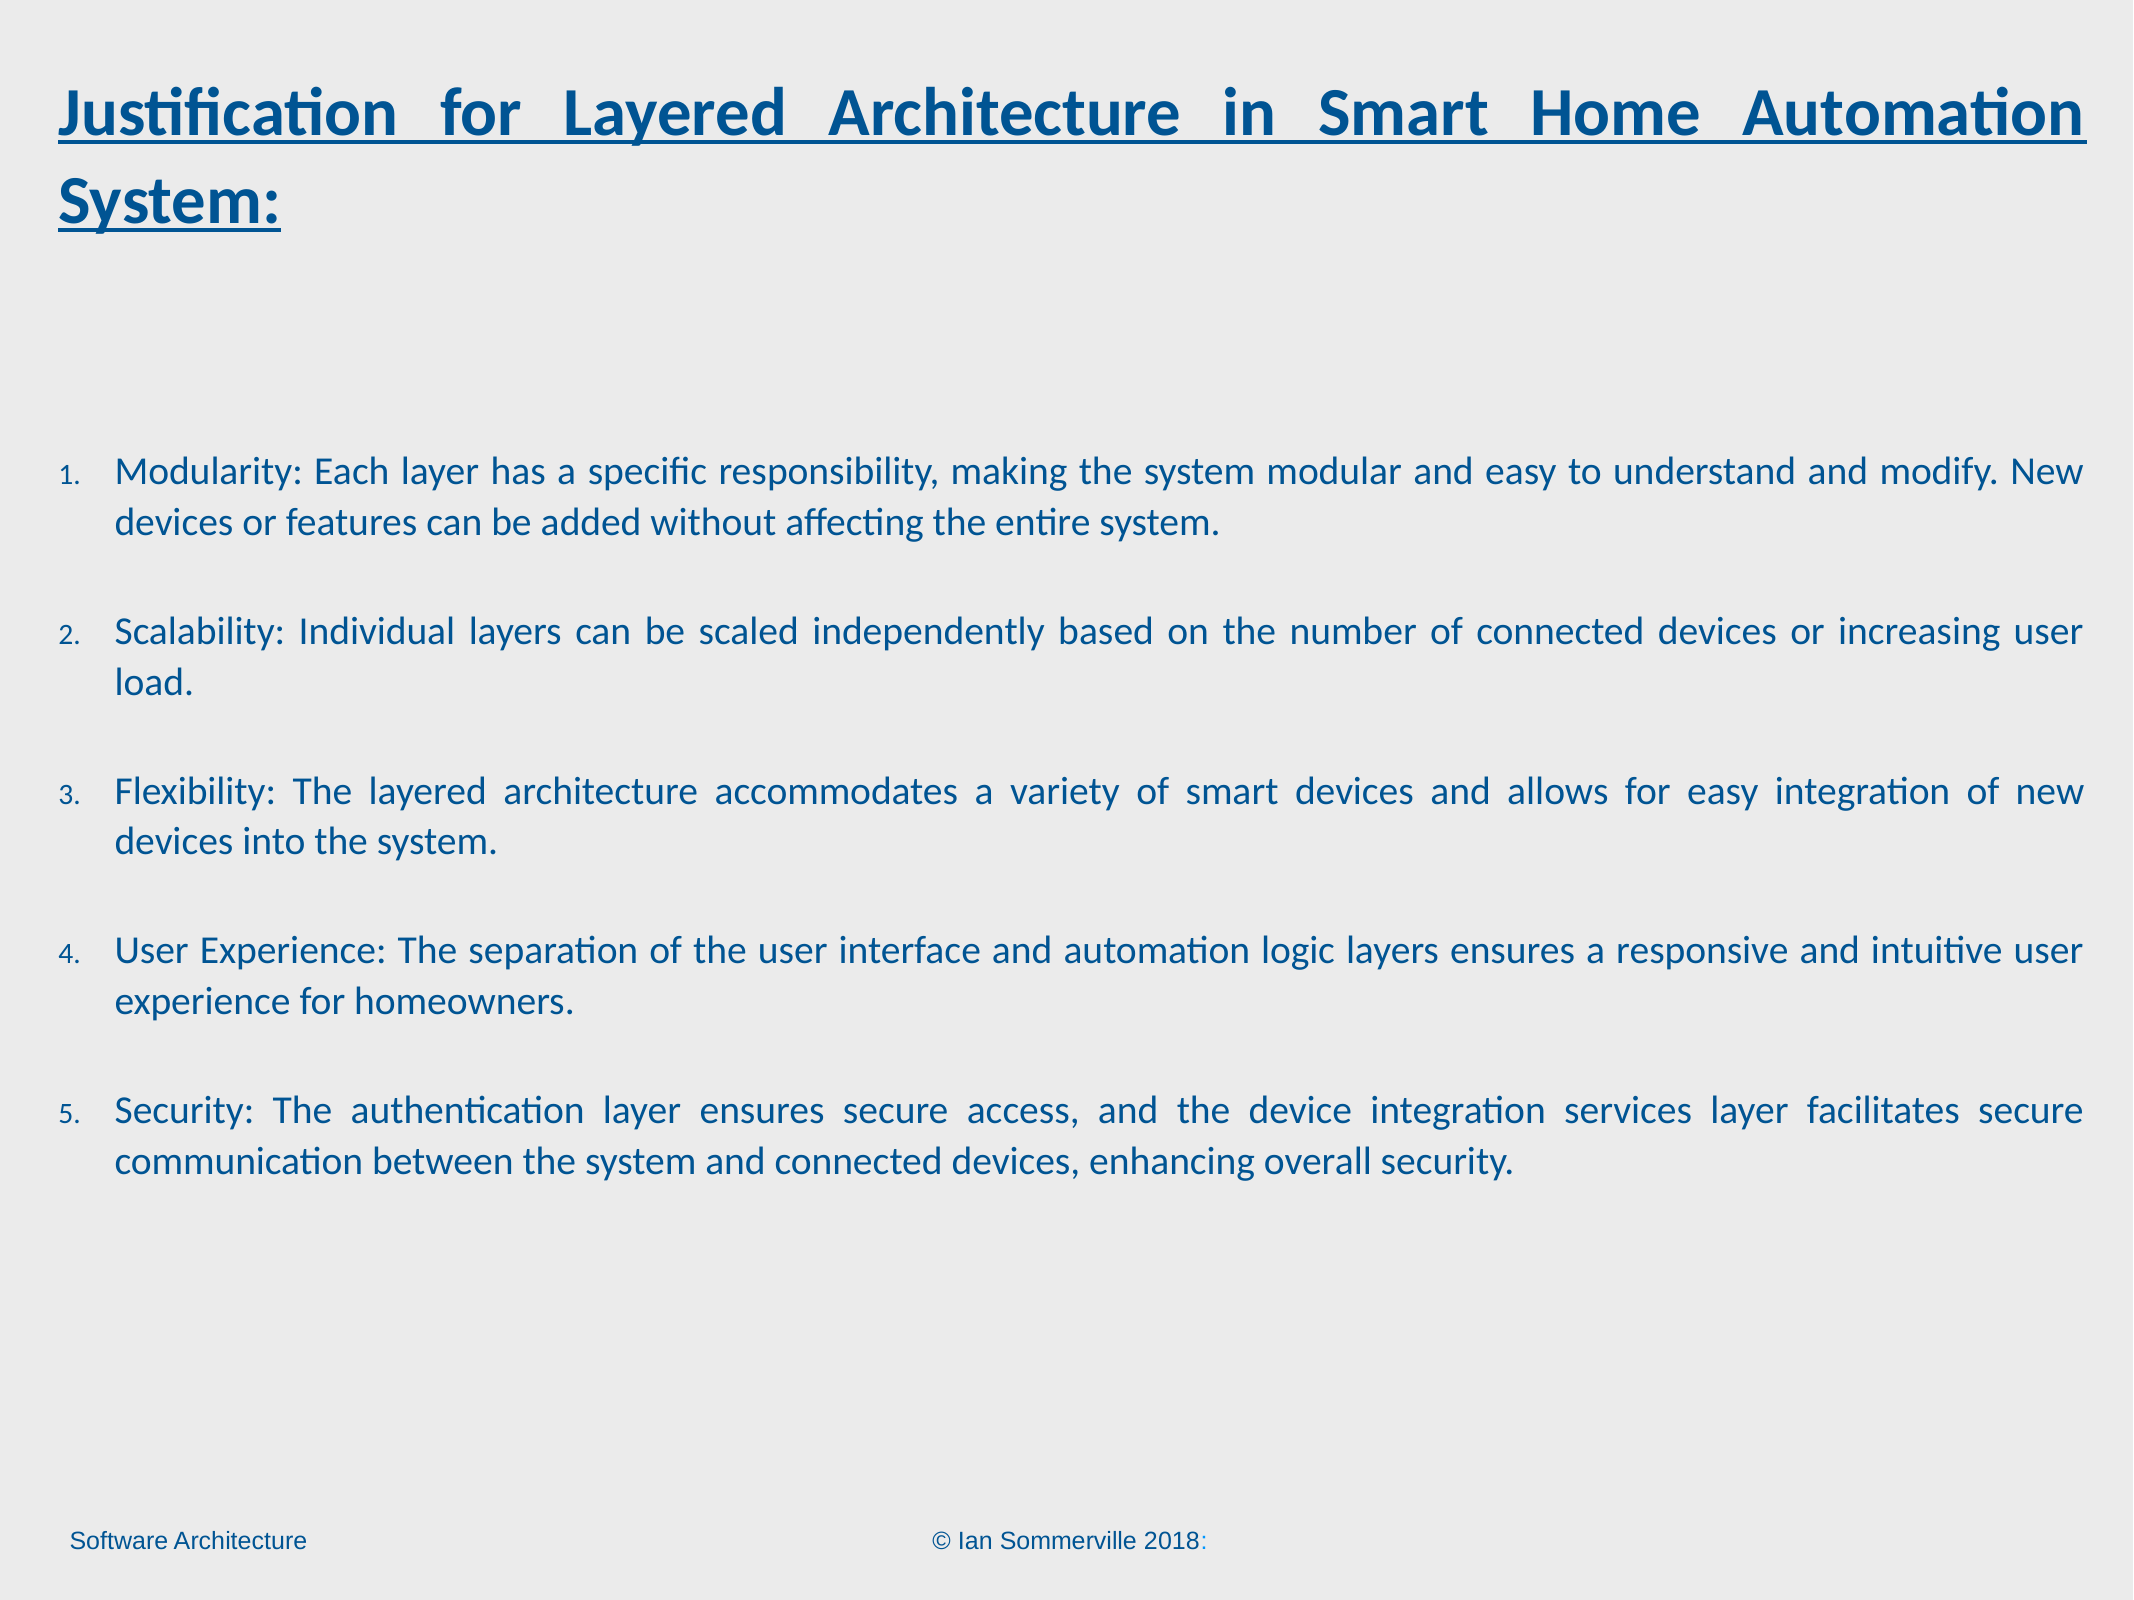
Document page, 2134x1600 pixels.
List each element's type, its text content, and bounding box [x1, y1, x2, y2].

list Justification for Layered Architecture in Smart Home Automation System: Modularity: Each layer has a specific responsibility, making the system modular and easy to understand and modify. New devices or features can be added without affecting the entire system. Scalability: Individual layers can be scaled independently based on the number of connected devices or increasing user load. Flexibility: The layered architecture accommodates a variety of smart devices and allows for easy integration of new devices into the system. User Experience: The separation of the user interface and automation logic layers ensures a responsive and intuitive user experience for homeowners. Security: The authentication layer ensures secure access, and the device integration services layer facilitates secure communication between the system and connected devices, enhancing overall security. [49, 51, 2096, 1515]
